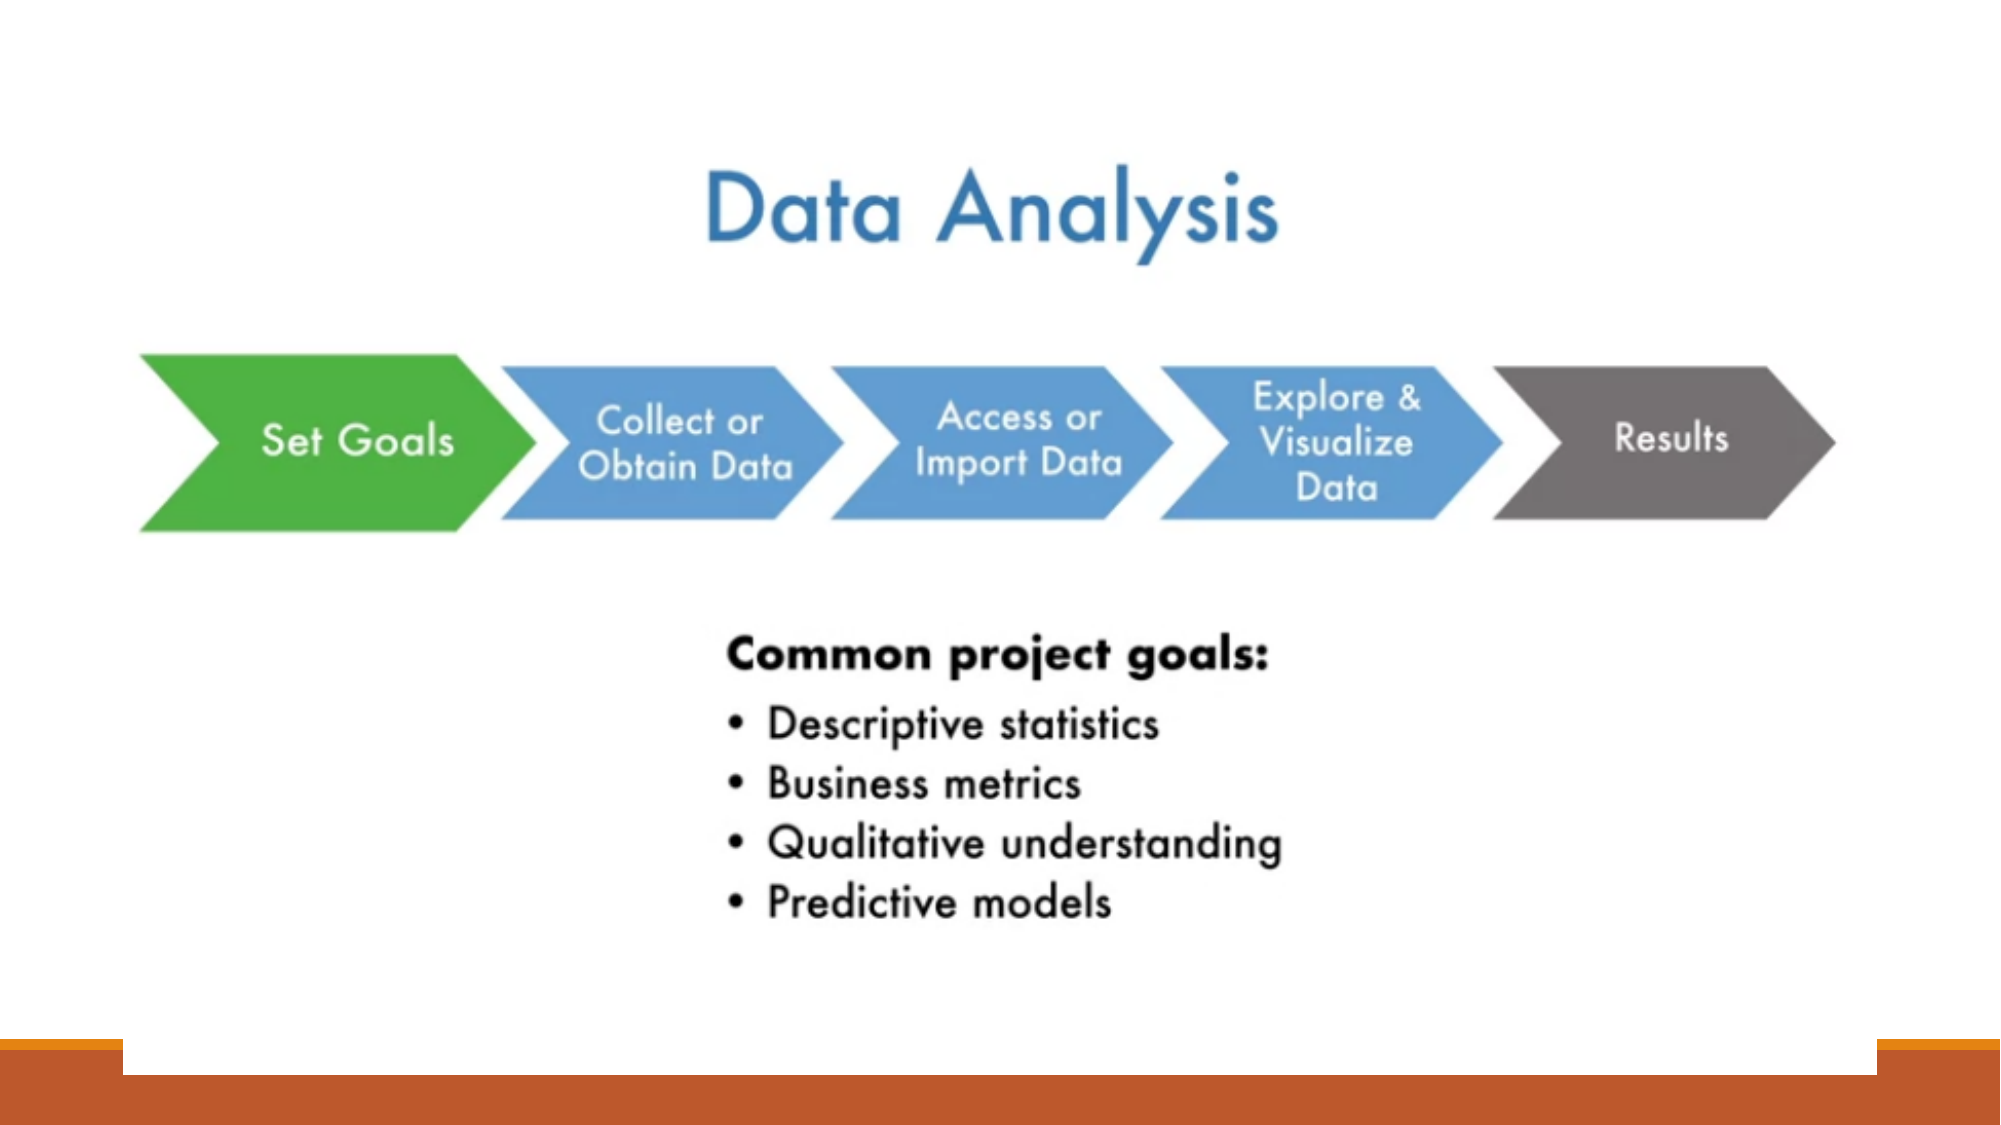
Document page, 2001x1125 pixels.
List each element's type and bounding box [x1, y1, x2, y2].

picture [123, 127, 1877, 1075]
